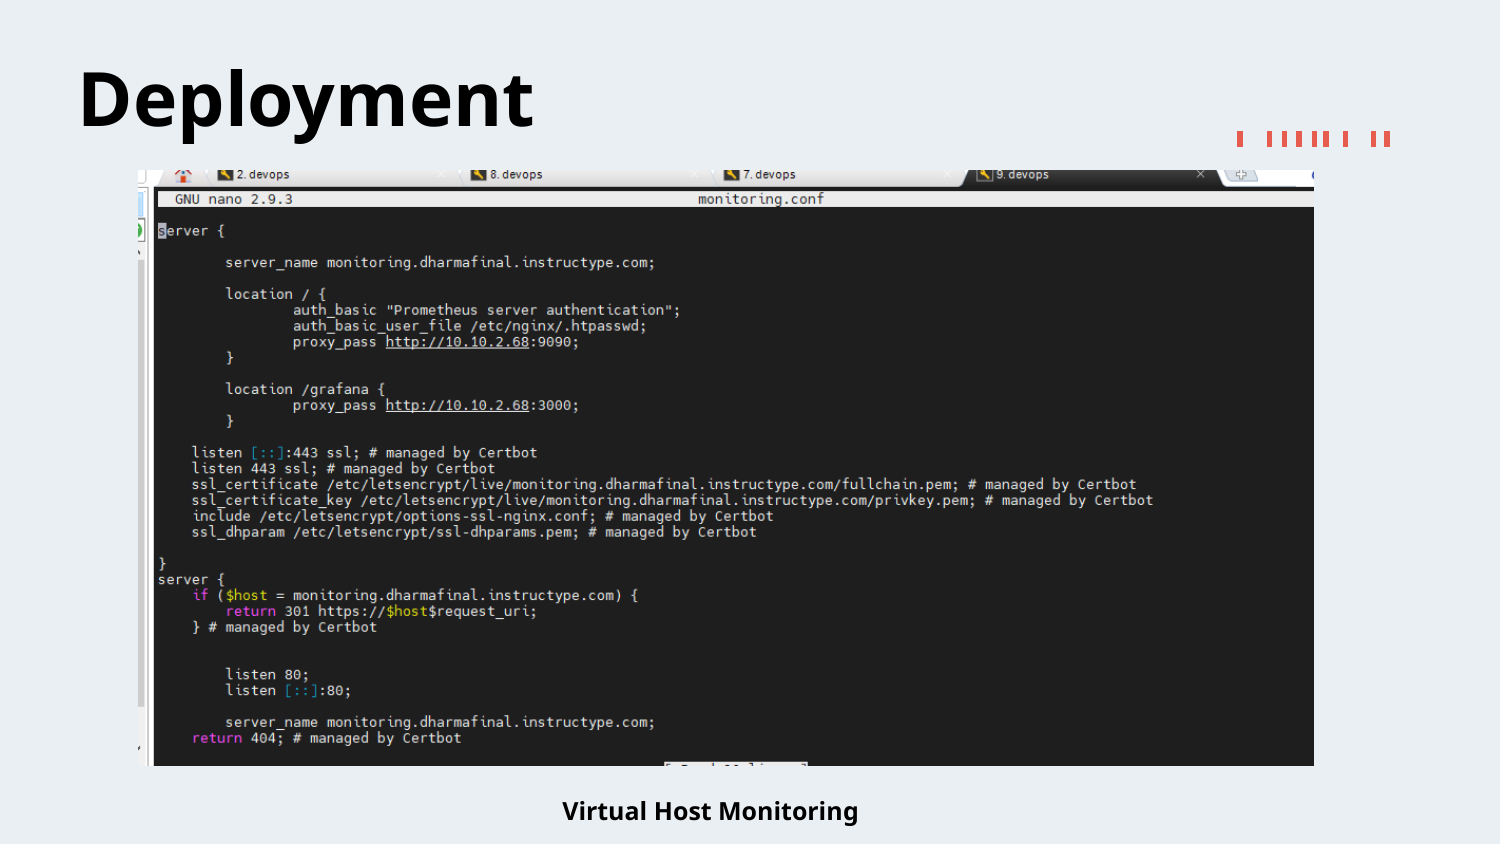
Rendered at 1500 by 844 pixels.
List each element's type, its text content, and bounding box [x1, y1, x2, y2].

text_box Virtual Host Monitoring [434, 774, 965, 841]
picture [137, 170, 1314, 766]
title Deployment [62, 36, 1336, 137]
